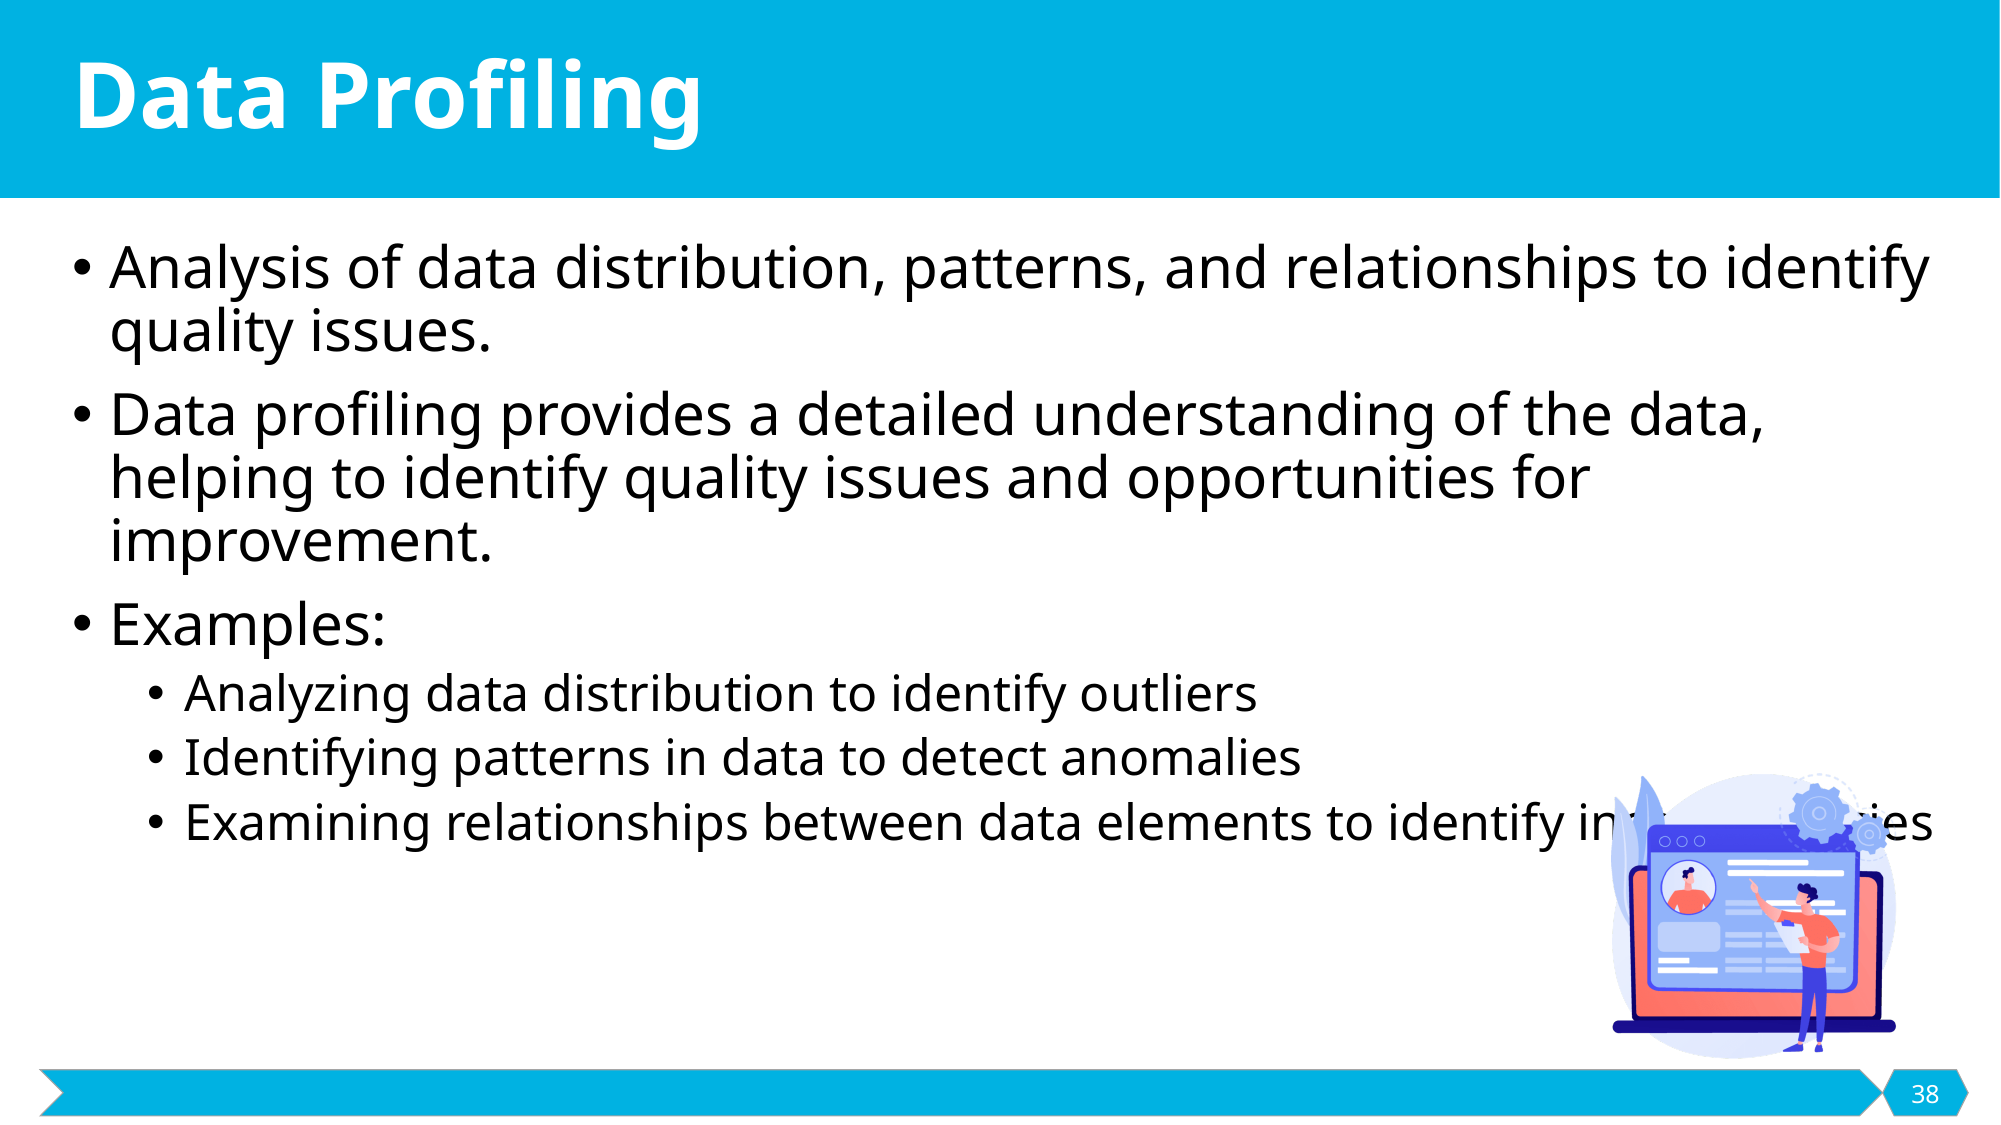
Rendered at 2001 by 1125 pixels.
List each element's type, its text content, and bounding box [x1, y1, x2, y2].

picture [1610, 773, 1914, 1070]
list Analysis of data distribution, patterns, and relationships to identify quality issues. Data profiling provides a detailed understanding of the data, helping to identify quality issues and opportunities for improvement. Examples: Analyzing data distribution to identify outliers Identifying patterns in data to detect anomalies Examining relationships between data elements to identify inconsistencies [56, 230, 1969, 1010]
slide_number 38 [1882, 1065, 1969, 1125]
title Data Profiling [56, 0, 1969, 199]
